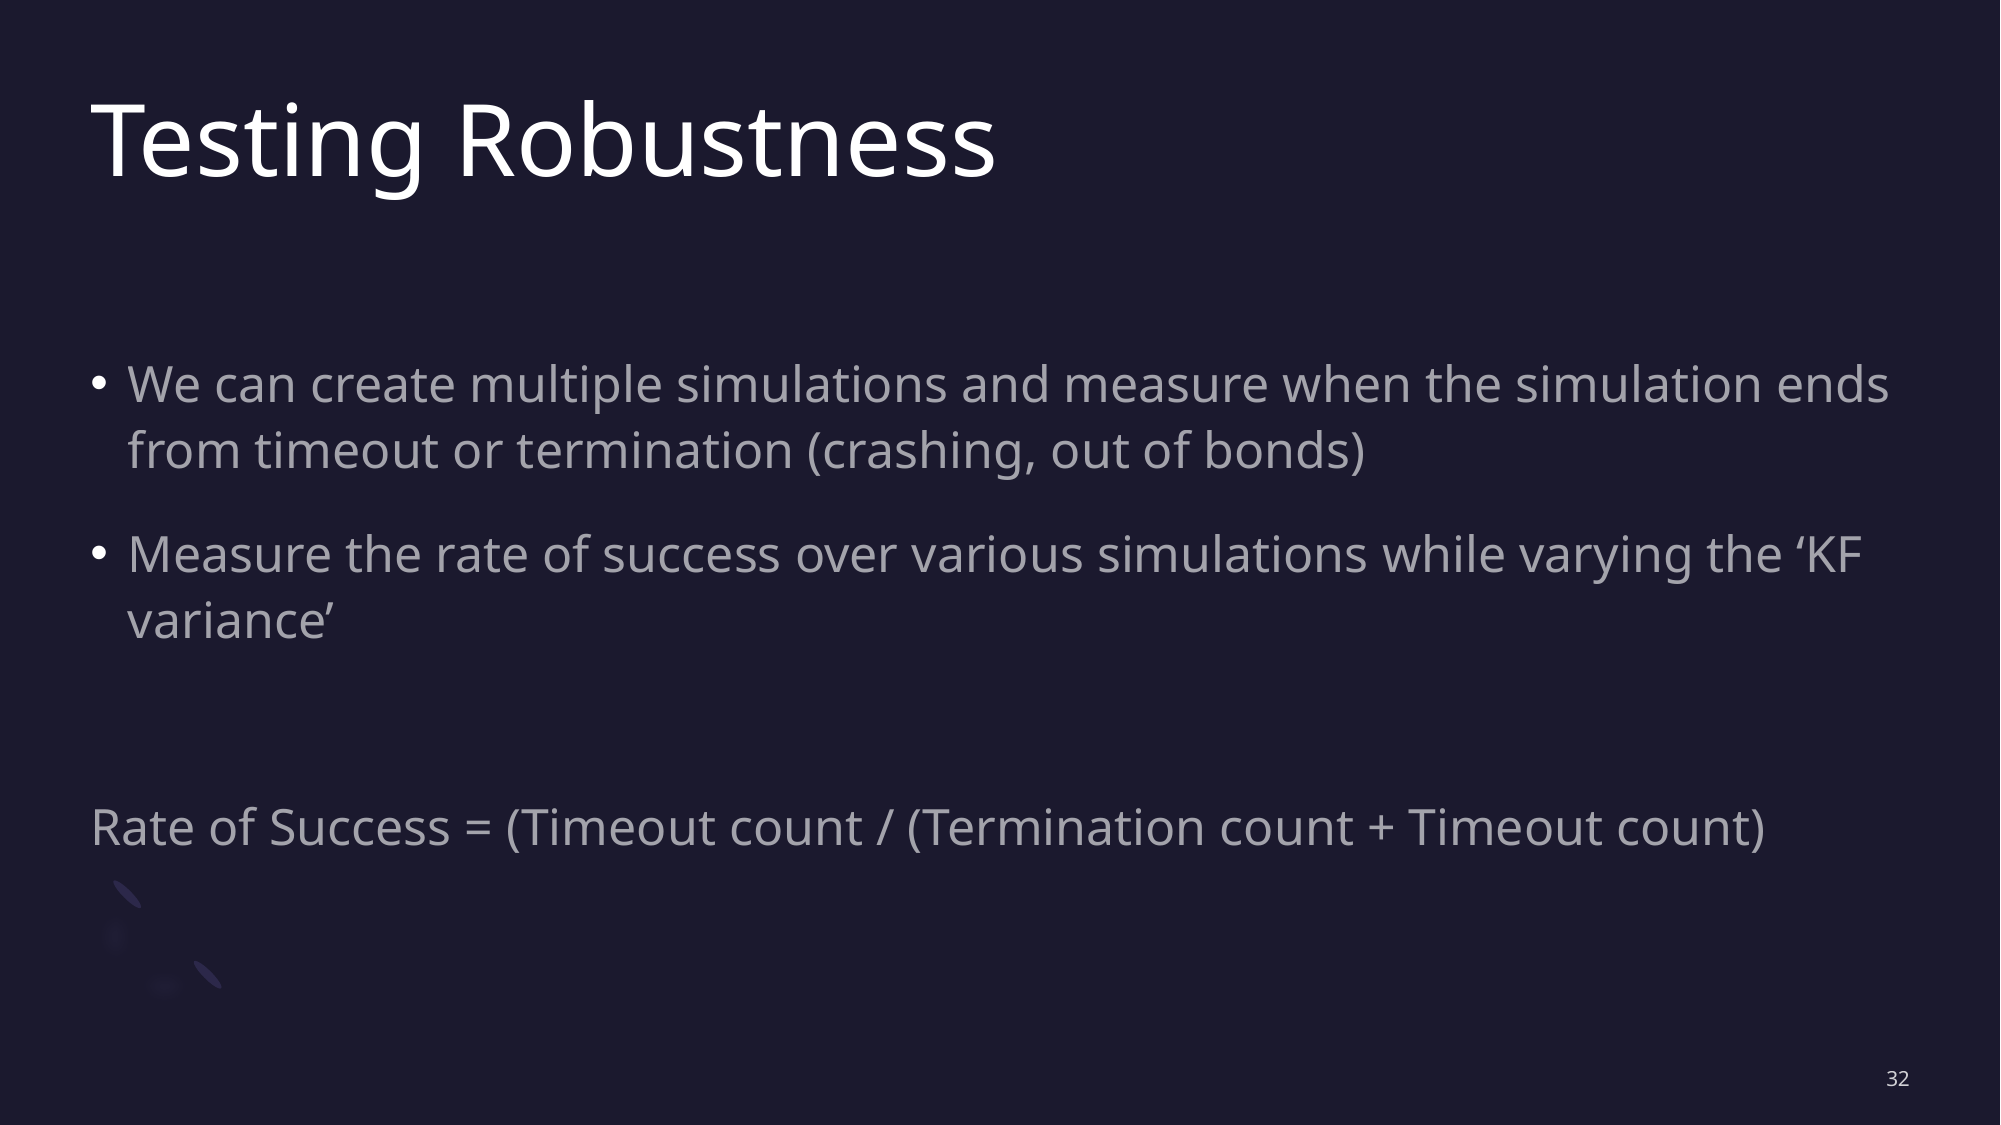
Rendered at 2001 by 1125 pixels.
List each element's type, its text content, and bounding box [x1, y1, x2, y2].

slide_number 32 [1632, 1067, 1910, 1093]
title Testing Robustness [90, 90, 1910, 309]
list We can create multiple simulations and measure when the simulation ends from timeout or termination (crashing, out of bonds) Measure the rate of success over various simulations while varying the ‘KF variance’ Rate of Success = (Timeout count / (Termination count + Timeout count) [90, 346, 1910, 1000]
